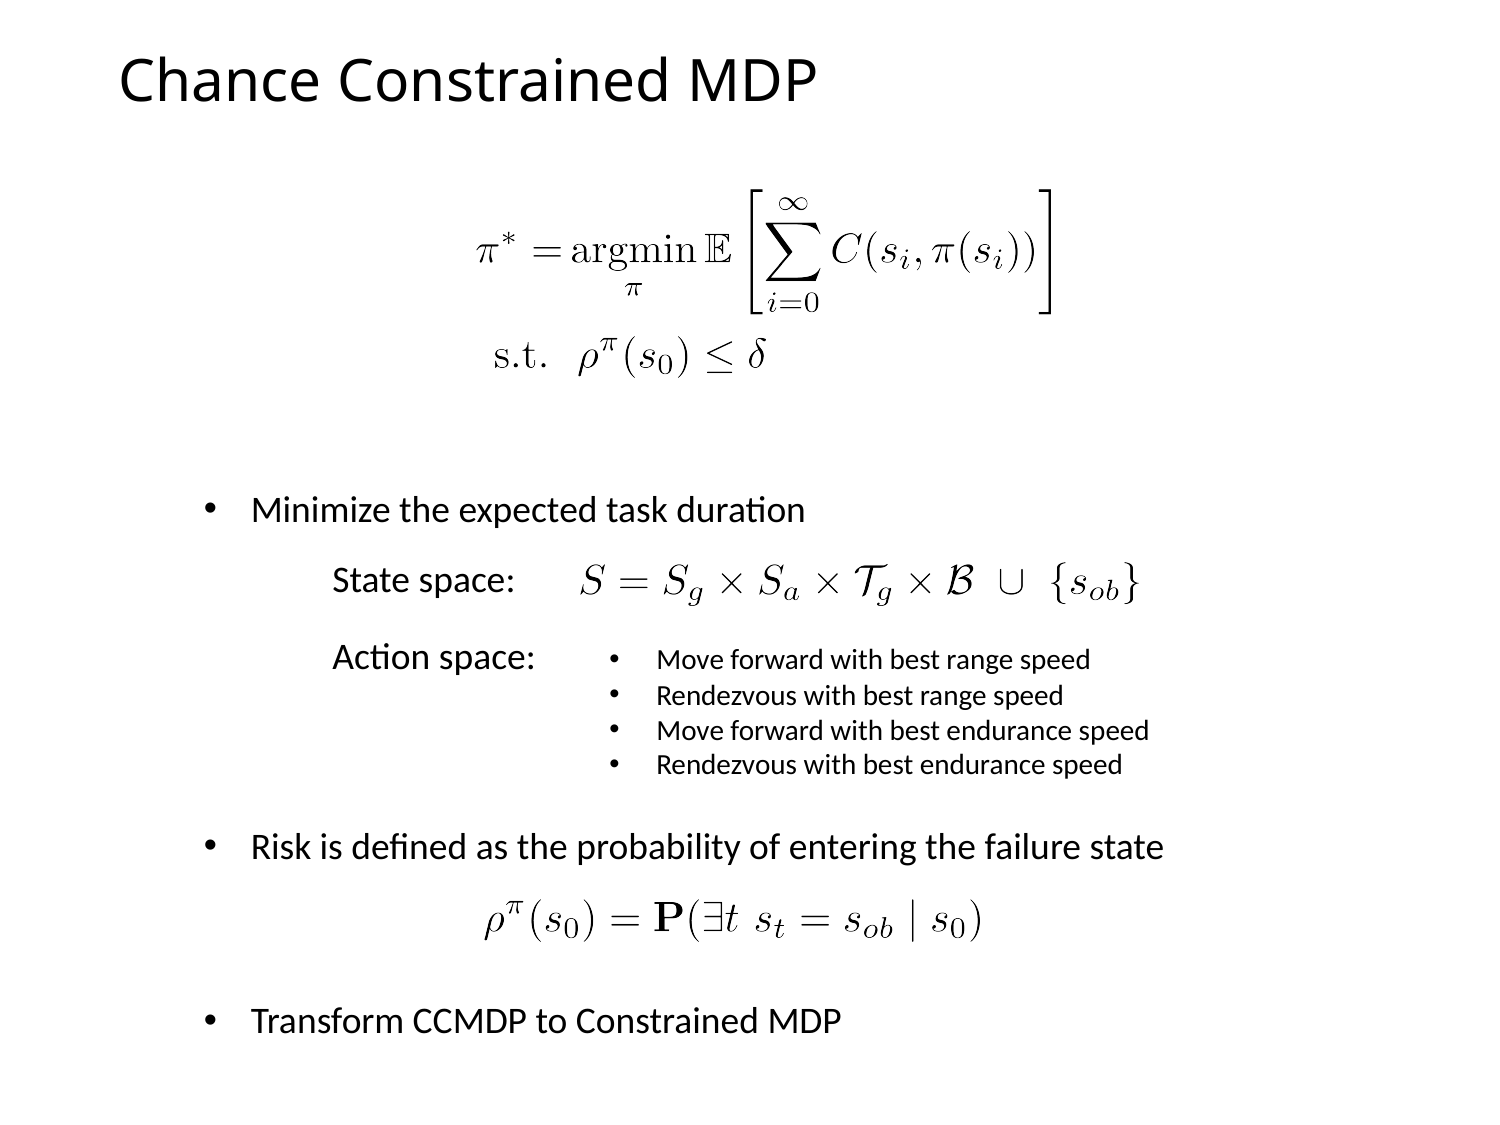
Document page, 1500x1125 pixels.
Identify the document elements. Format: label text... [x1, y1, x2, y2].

picture [580, 562, 1139, 606]
text_box Risk is defined as the probability of entering the failure state [189, 814, 1275, 875]
text_box Action space: [317, 624, 595, 685]
title Chance Constrained MDP [103, 43, 1397, 122]
picture [484, 899, 980, 942]
text_box Move forward with best range speed Rendezvous with best range speed Move forward with best endurance speed Rendezvous with best endurance speed [594, 633, 1337, 789]
text_box Minimize the expected task duration [189, 477, 1275, 538]
picture [476, 189, 1051, 378]
text_box Transform CCMDP to Constrained MDP [189, 989, 1275, 1049]
text_box State space: [317, 547, 595, 608]
